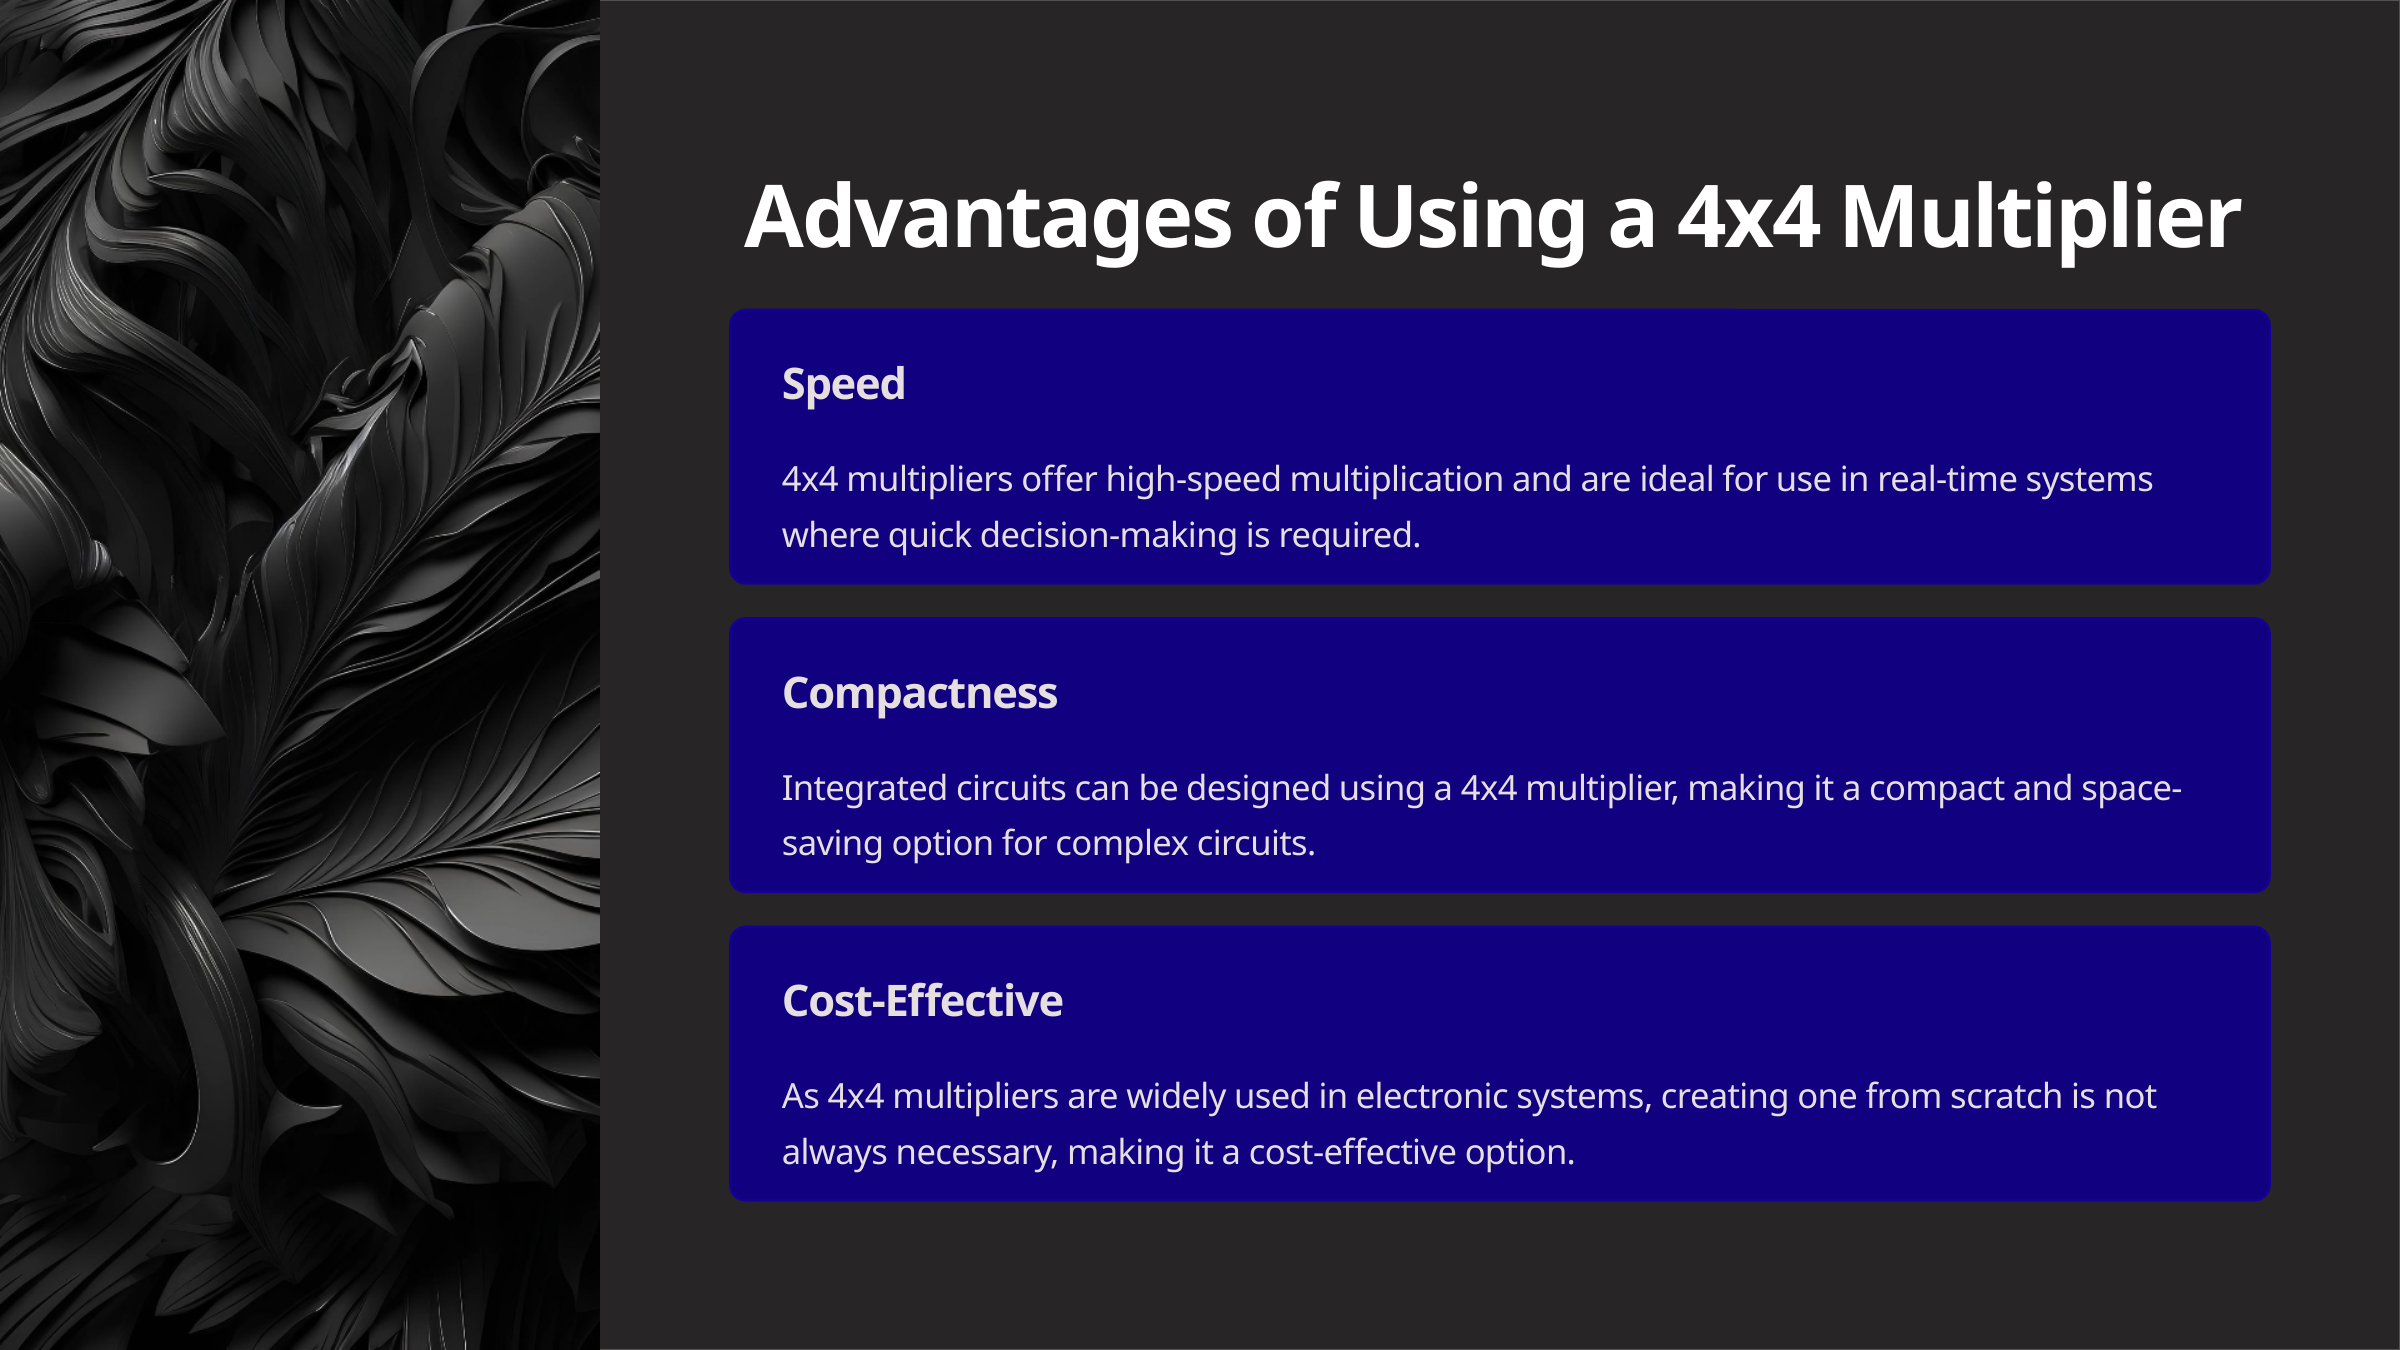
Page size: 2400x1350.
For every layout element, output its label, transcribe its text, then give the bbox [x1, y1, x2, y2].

text_box As 4x4 multipliers are widely used in electronic systems, creating one from scratch is not always necessary, making it a cost-effective option. [767, 1052, 2233, 1164]
text_box [600, 0, 2400, 1350]
text_box [730, 926, 2270, 1201]
text_box [730, 618, 2270, 893]
text_box Speed [767, 346, 1115, 401]
text_box [730, 309, 2270, 584]
text_box Cost-Effective [767, 963, 1115, 1018]
text_box Advantages of Using a 4x4 Multiplier [730, 149, 2203, 258]
text_box 4x4 multipliers offer high-speed multiplication and are ideal for use in real-time systems where quick decision-making is required. [767, 435, 2233, 547]
text_box Compactness [767, 655, 1115, 710]
text_box Integrated circuits can be designed using a 4x4 multiplier, making it a compact and space-saving option for complex circuits. [767, 744, 2233, 856]
picture [0, 0, 600, 1350]
